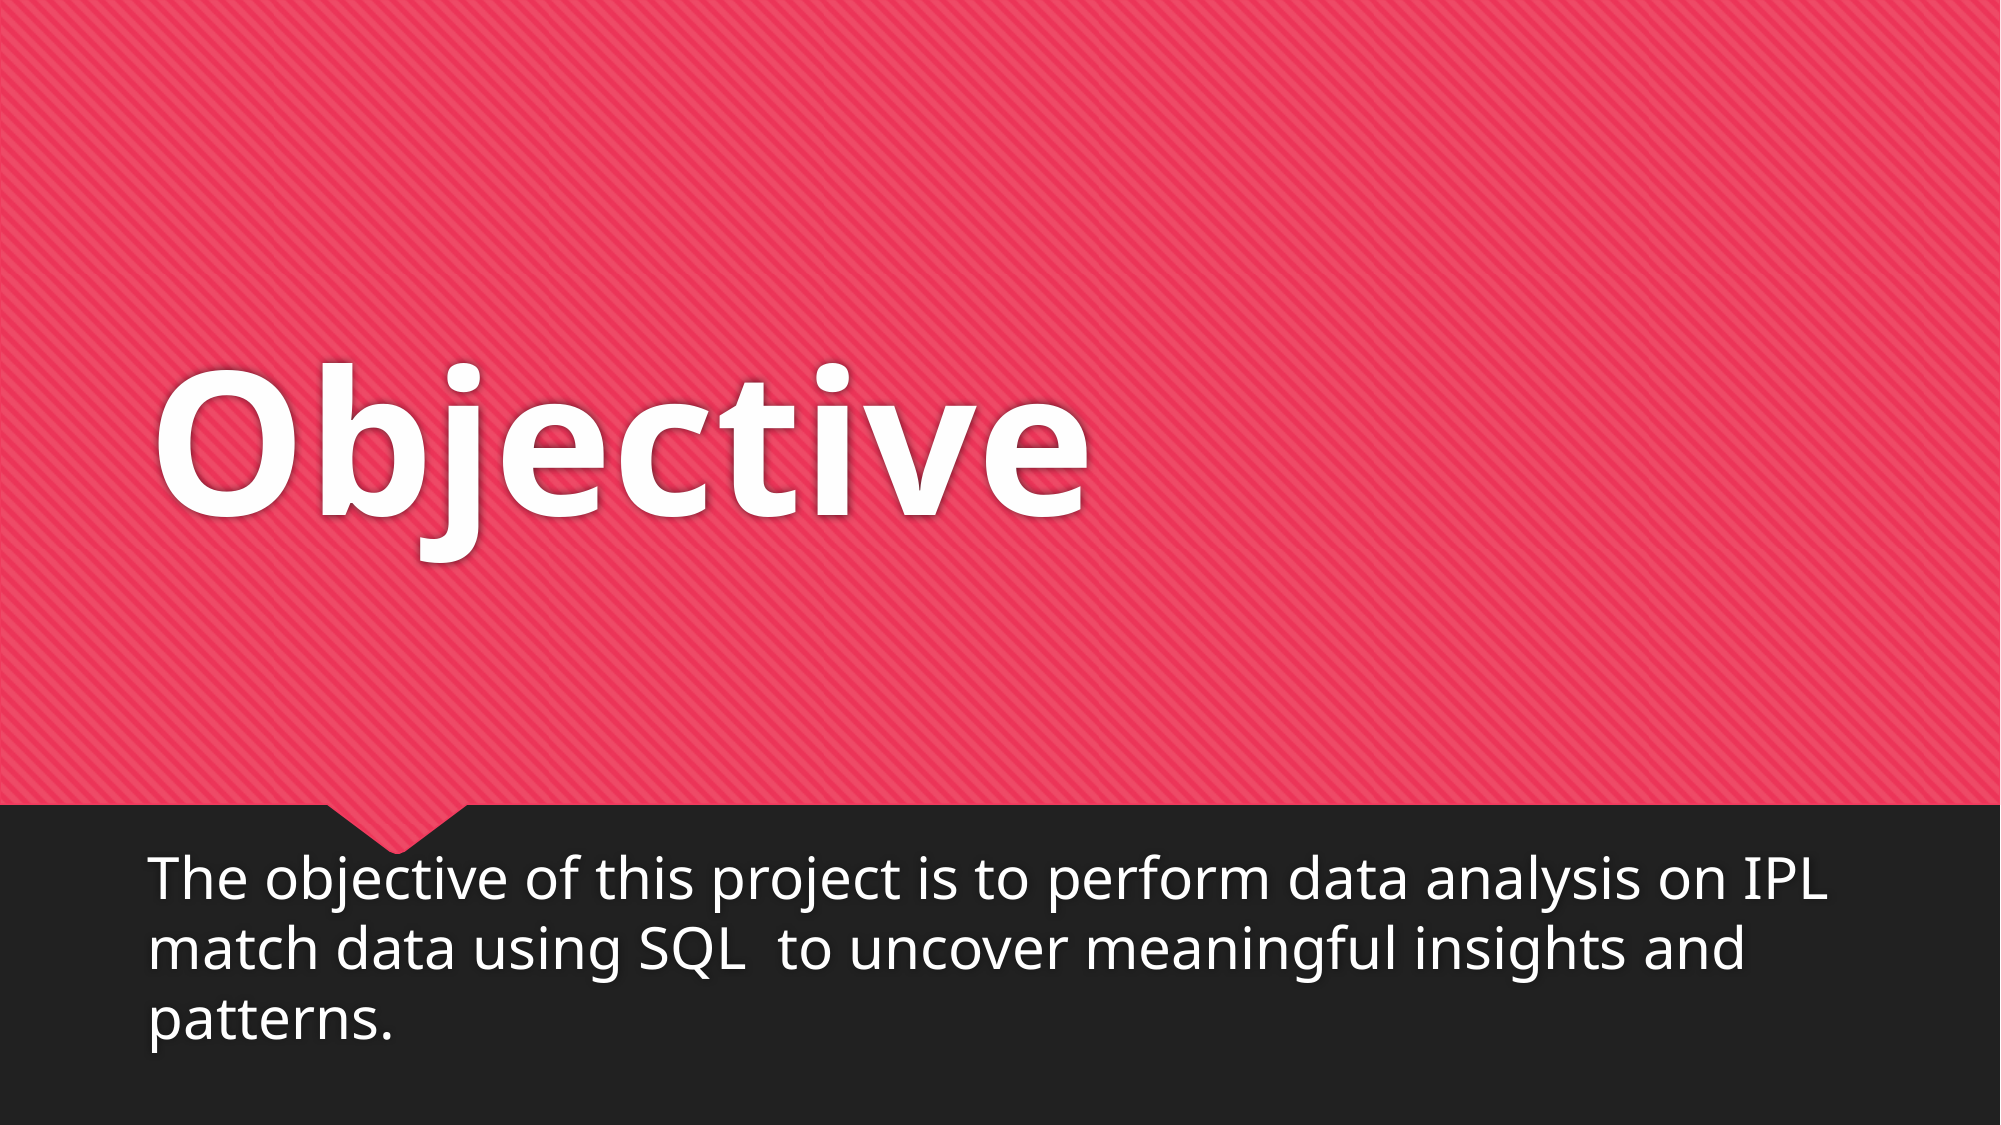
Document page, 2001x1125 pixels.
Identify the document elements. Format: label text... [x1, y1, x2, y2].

title Objective [132, 287, 1868, 563]
subtitle The objective of this project is to perform data analysis on IPL match data using SQL to uncover meaningful insights and patterns. [132, 833, 1868, 1070]
